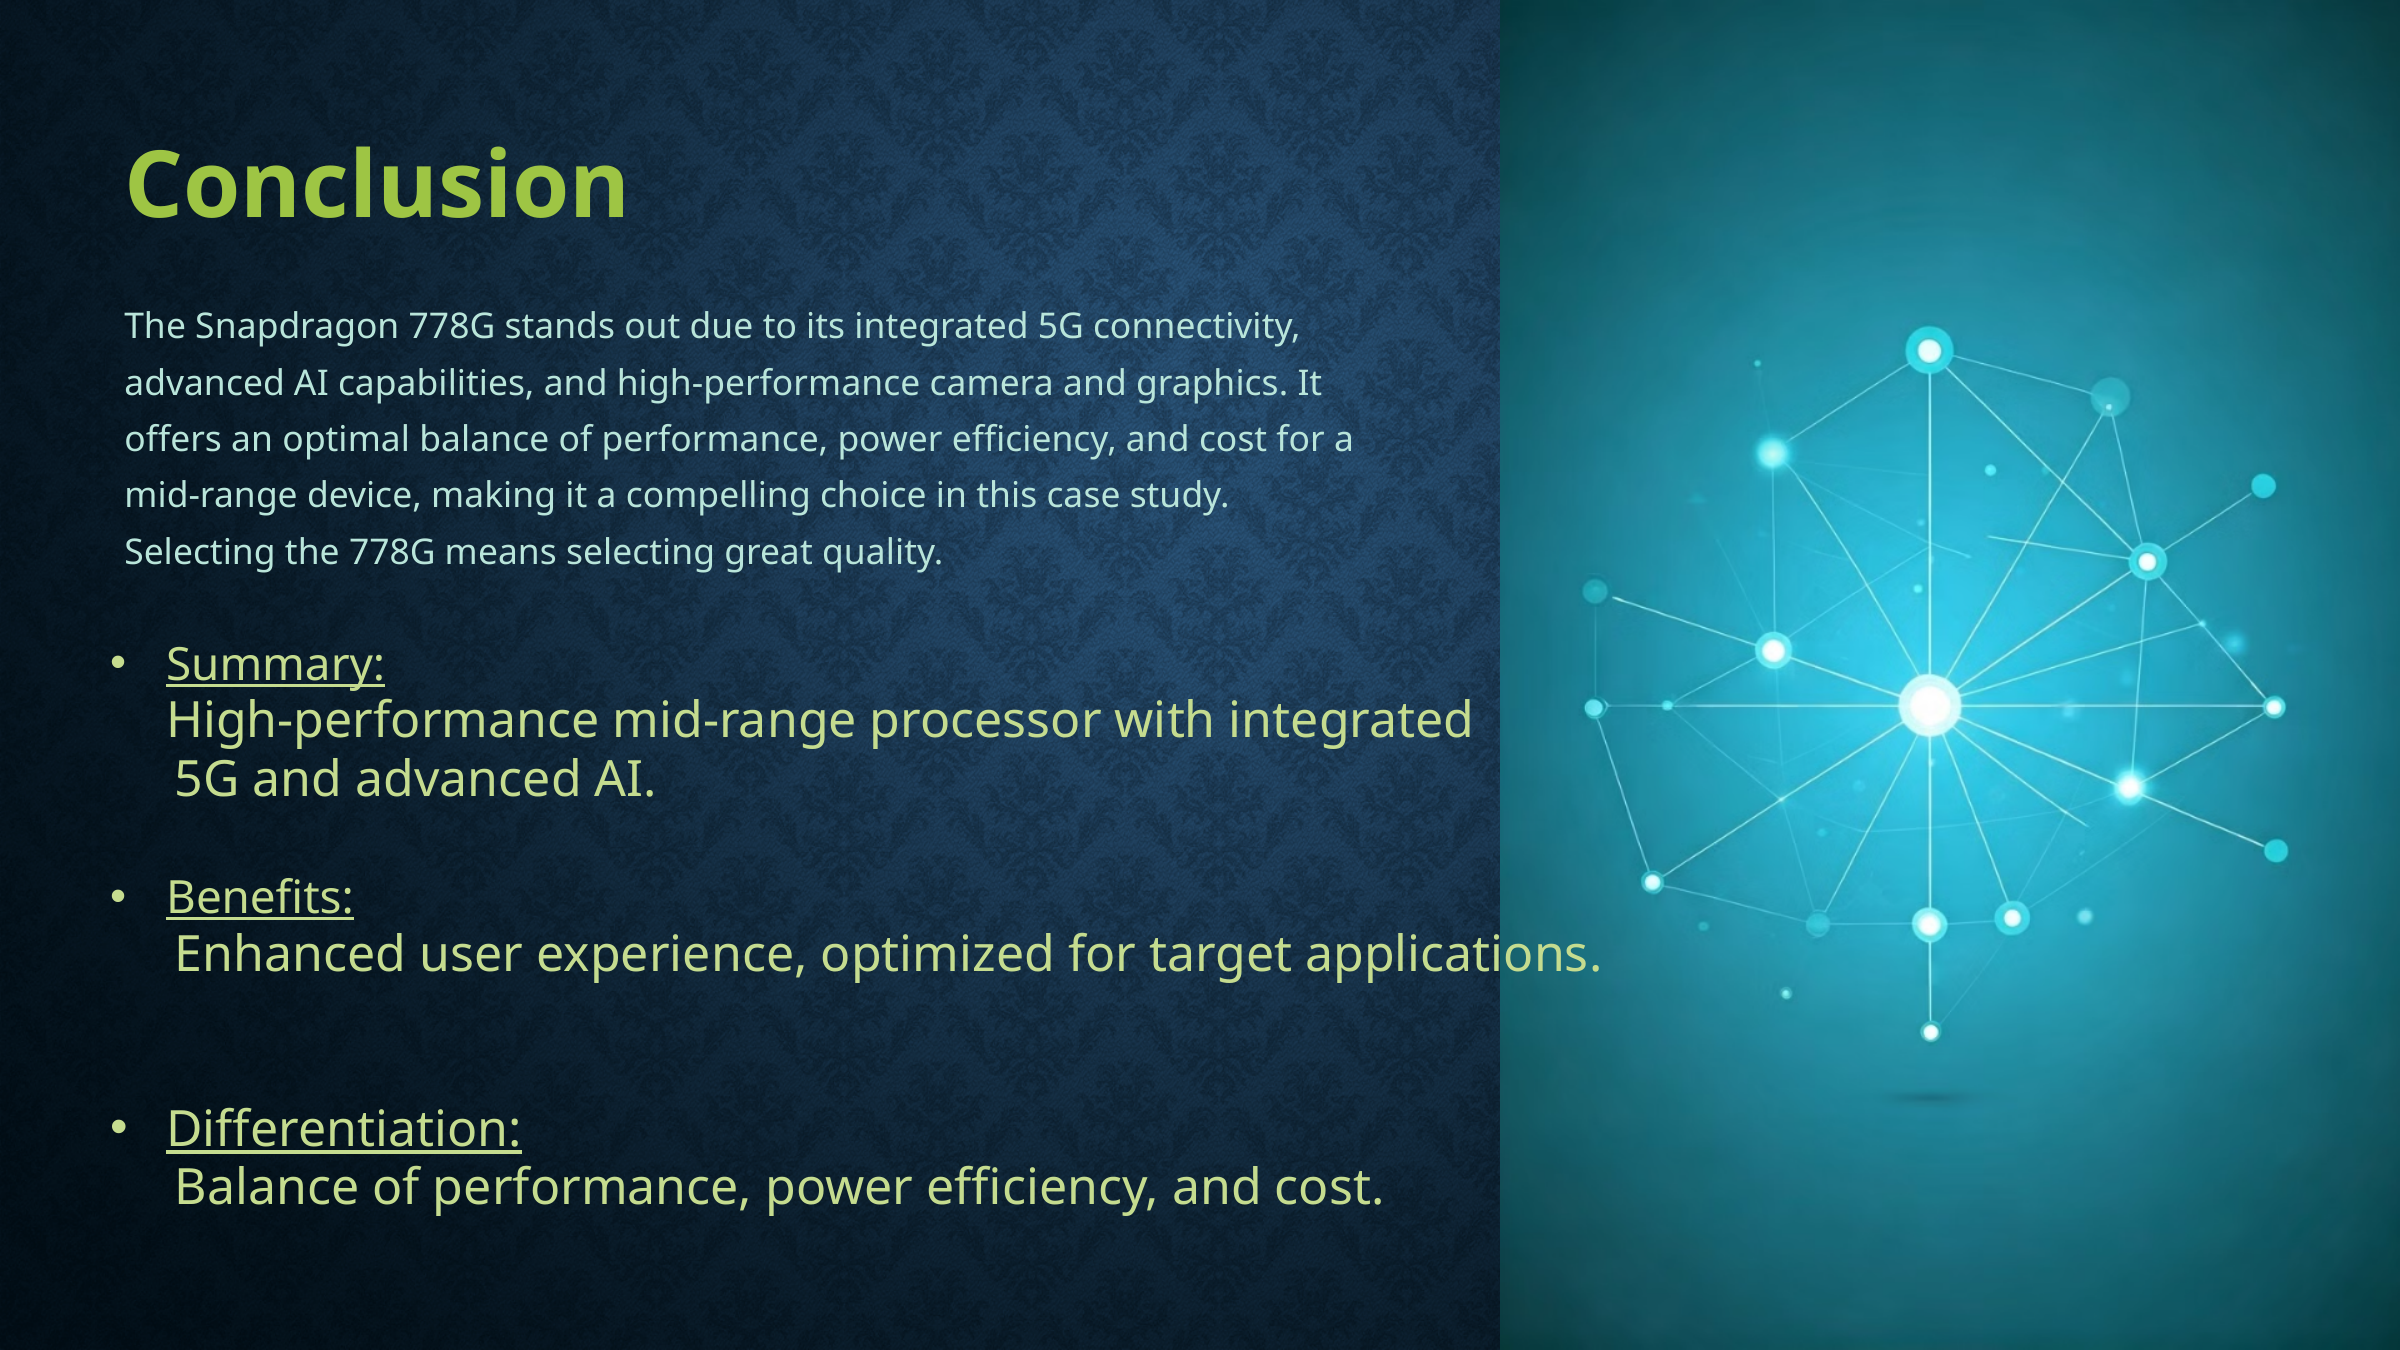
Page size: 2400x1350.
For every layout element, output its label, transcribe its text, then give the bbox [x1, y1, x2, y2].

text_box [883, 710, 1351, 770]
text_box [239, 1173, 1376, 1231]
text_box [239, 790, 733, 1019]
text_box Conclusion [124, 119, 1060, 237]
text_box The Snapdragon 778G stands out due to its integrated 5G connectivity, advanced AI capabilities, and high-performance camera and graphics. It offers an optimal balance of performance, power efficiency, and cost for a mid-range device, making it a compelling choice in this case study. Selecting the 778G means selecting great quality. [124, 289, 1376, 631]
text_box Summary: High-performance mid-range processor with integrated 5G and advanced AI. Benefits: Enhanced user experience, optimized for target applications. Differentiation: Balance of performance, power efficiency, and cost. [109, 631, 1435, 1258]
picture [1499, 0, 2400, 1350]
text_box [883, 790, 1376, 962]
text_box [239, 1093, 708, 1153]
